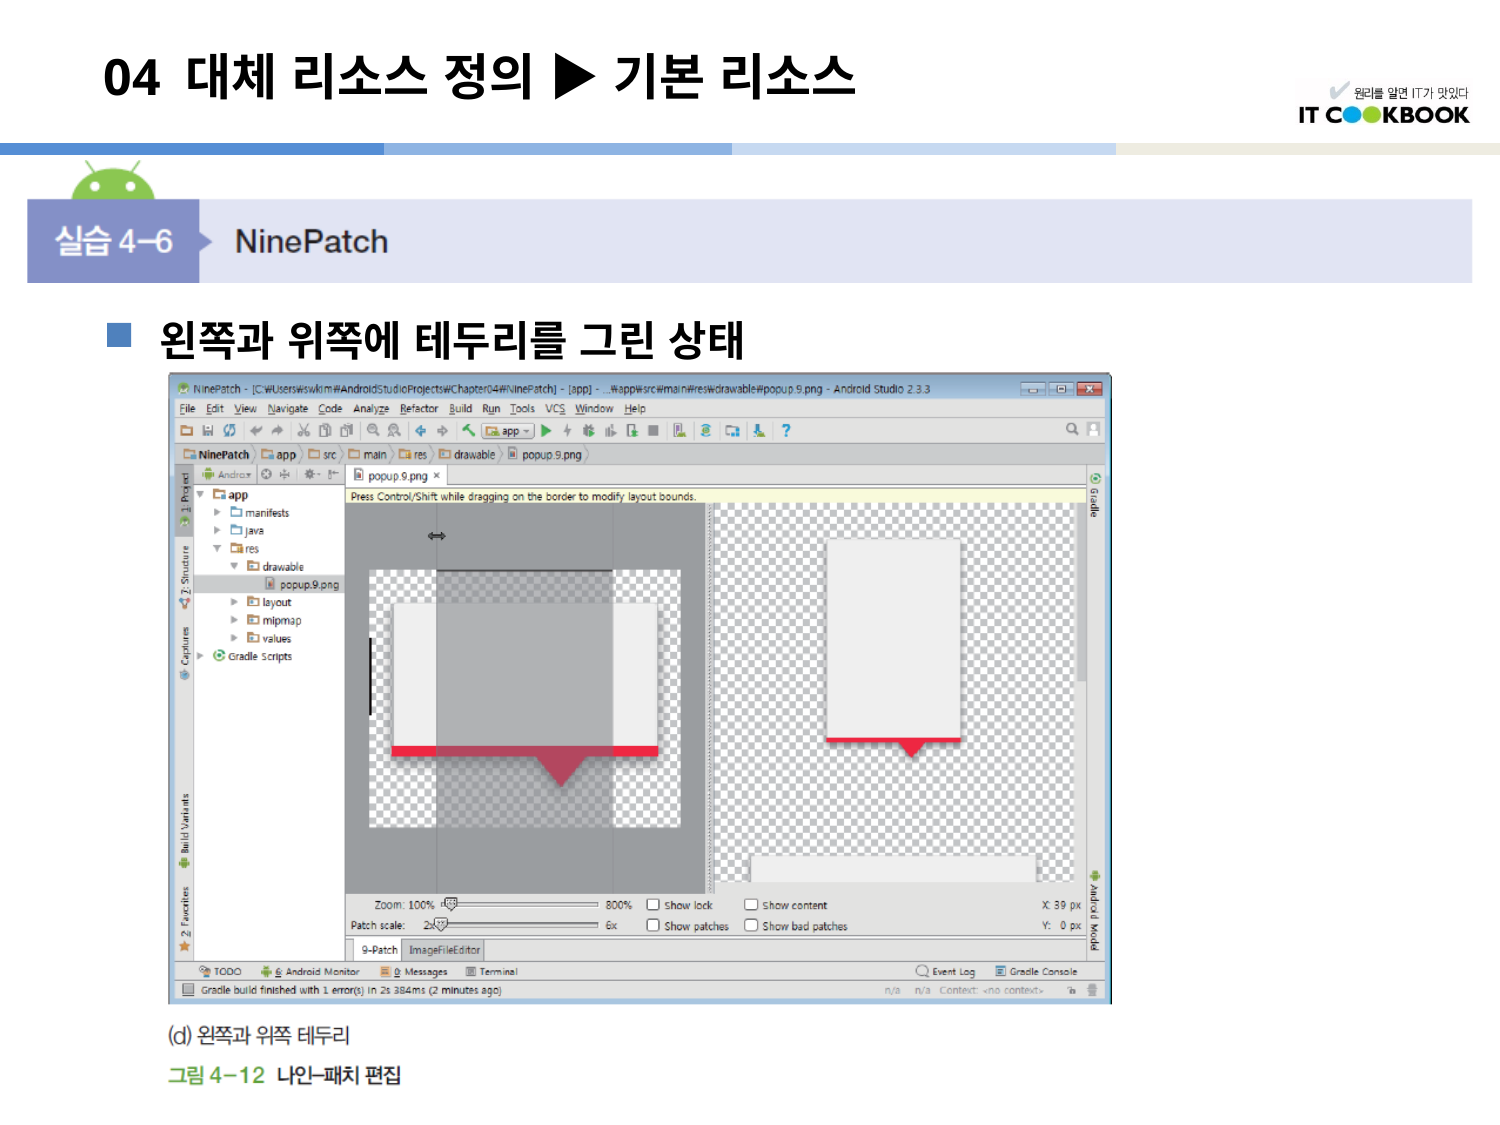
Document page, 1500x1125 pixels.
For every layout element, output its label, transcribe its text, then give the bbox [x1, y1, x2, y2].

picture [159, 362, 1112, 1089]
title 04 대체 리소스 정의 ▶ 기본 리소스 [88, 30, 1436, 121]
picture [1295, 78, 1473, 125]
picture [26, 160, 1474, 283]
list 왼쪽과 위쪽에 테두리를 그린 상태 [88, 292, 1436, 1083]
